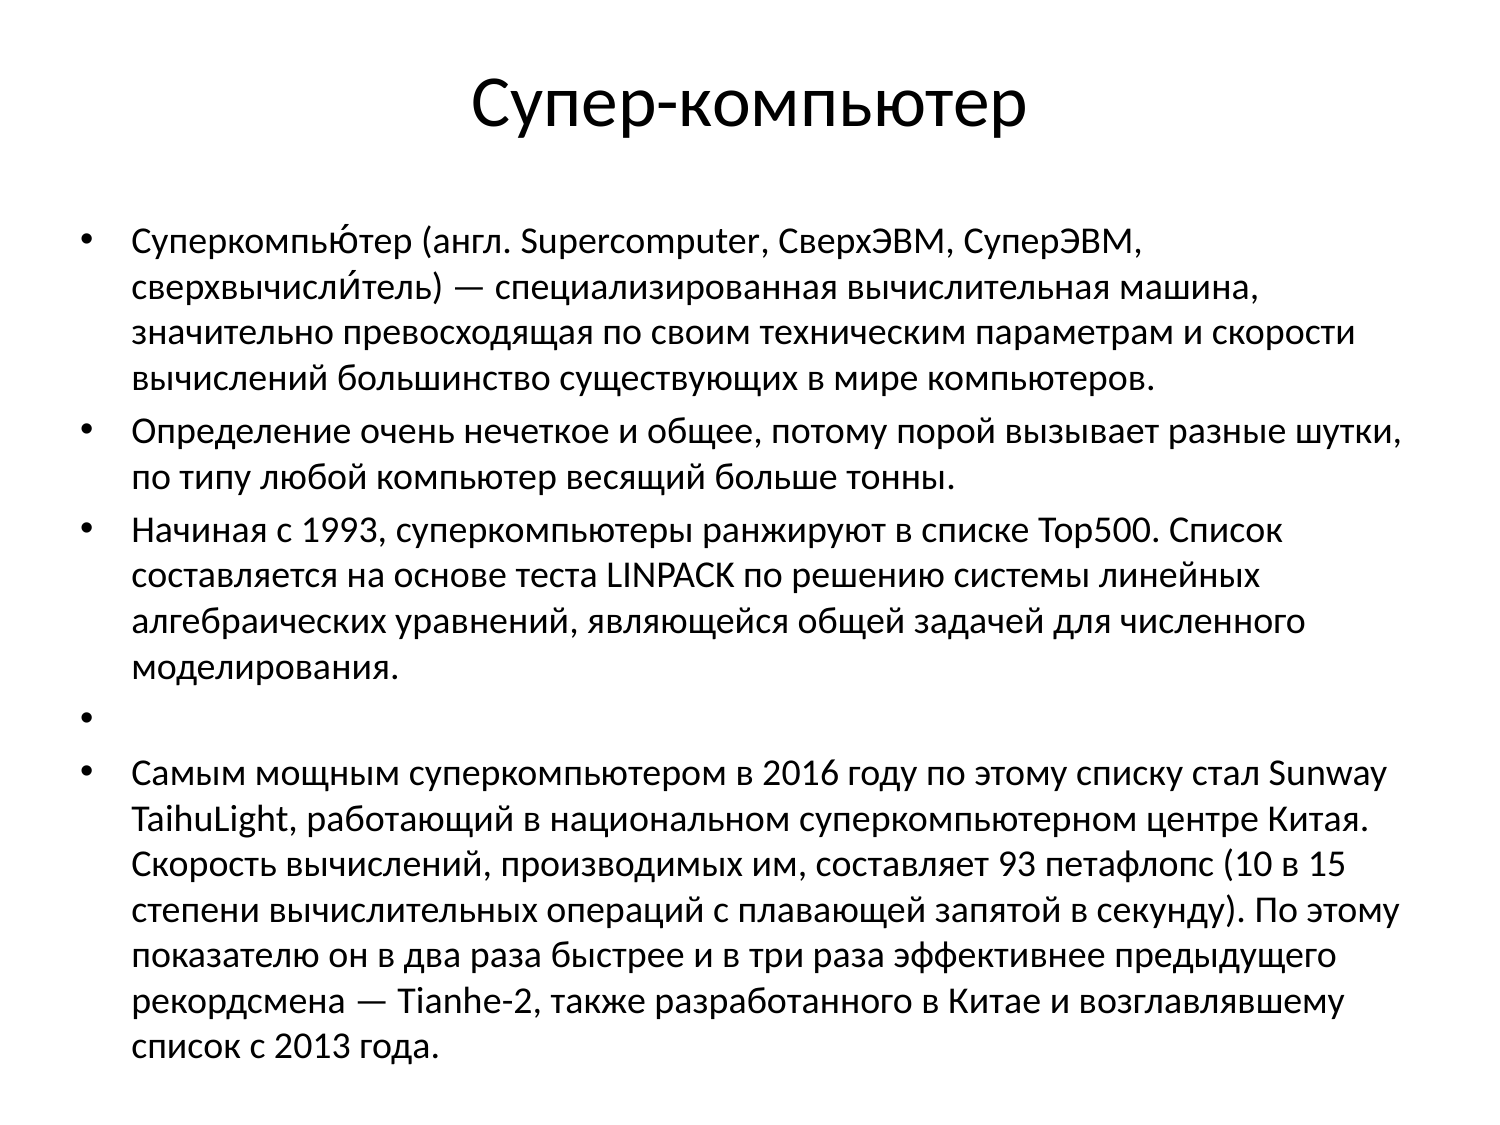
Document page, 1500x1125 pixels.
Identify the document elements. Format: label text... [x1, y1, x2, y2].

title Супер-компьютер [75, 45, 1425, 149]
list Суперкомпью́тер (англ. Supercomputer, СверхЭВМ, СуперЭВМ, сверхвычисли́тель) — специализированная вычислительная машина, значительно превосходящая по своим техническим параметрам и скорости вычислений большинство существующих в мире компьютеров. Определение очень нечеткое и общее, потому порой вызывает разные шутки, по типу любой компьютер весящий больше тонны. Начиная с 1993, суперкомпьютеры ранжируют в списке Top500. Список составляется на основе теста LINPACK по решению системы линейных алгебраических уравнений, являющейся общей задачей для численного моделирования. Самым мощным суперкомпьютером в 2016 году по этому списку стал Sunway TaihuLight, работающий в национальном суперкомпьютерном центре Китая. Скорость вычислений, производимых им, составляет 93 петафлопс (10 в 15 степени вычислительных операций с плавающей запятой в секунду). По этому показателю он в два раза быстрее и в три раза эффективнее предыдущего рекордсмена — Tianhe-2, также разработанного в Китае и возглавлявшему список с 2013 года. [64, 208, 1447, 1083]
